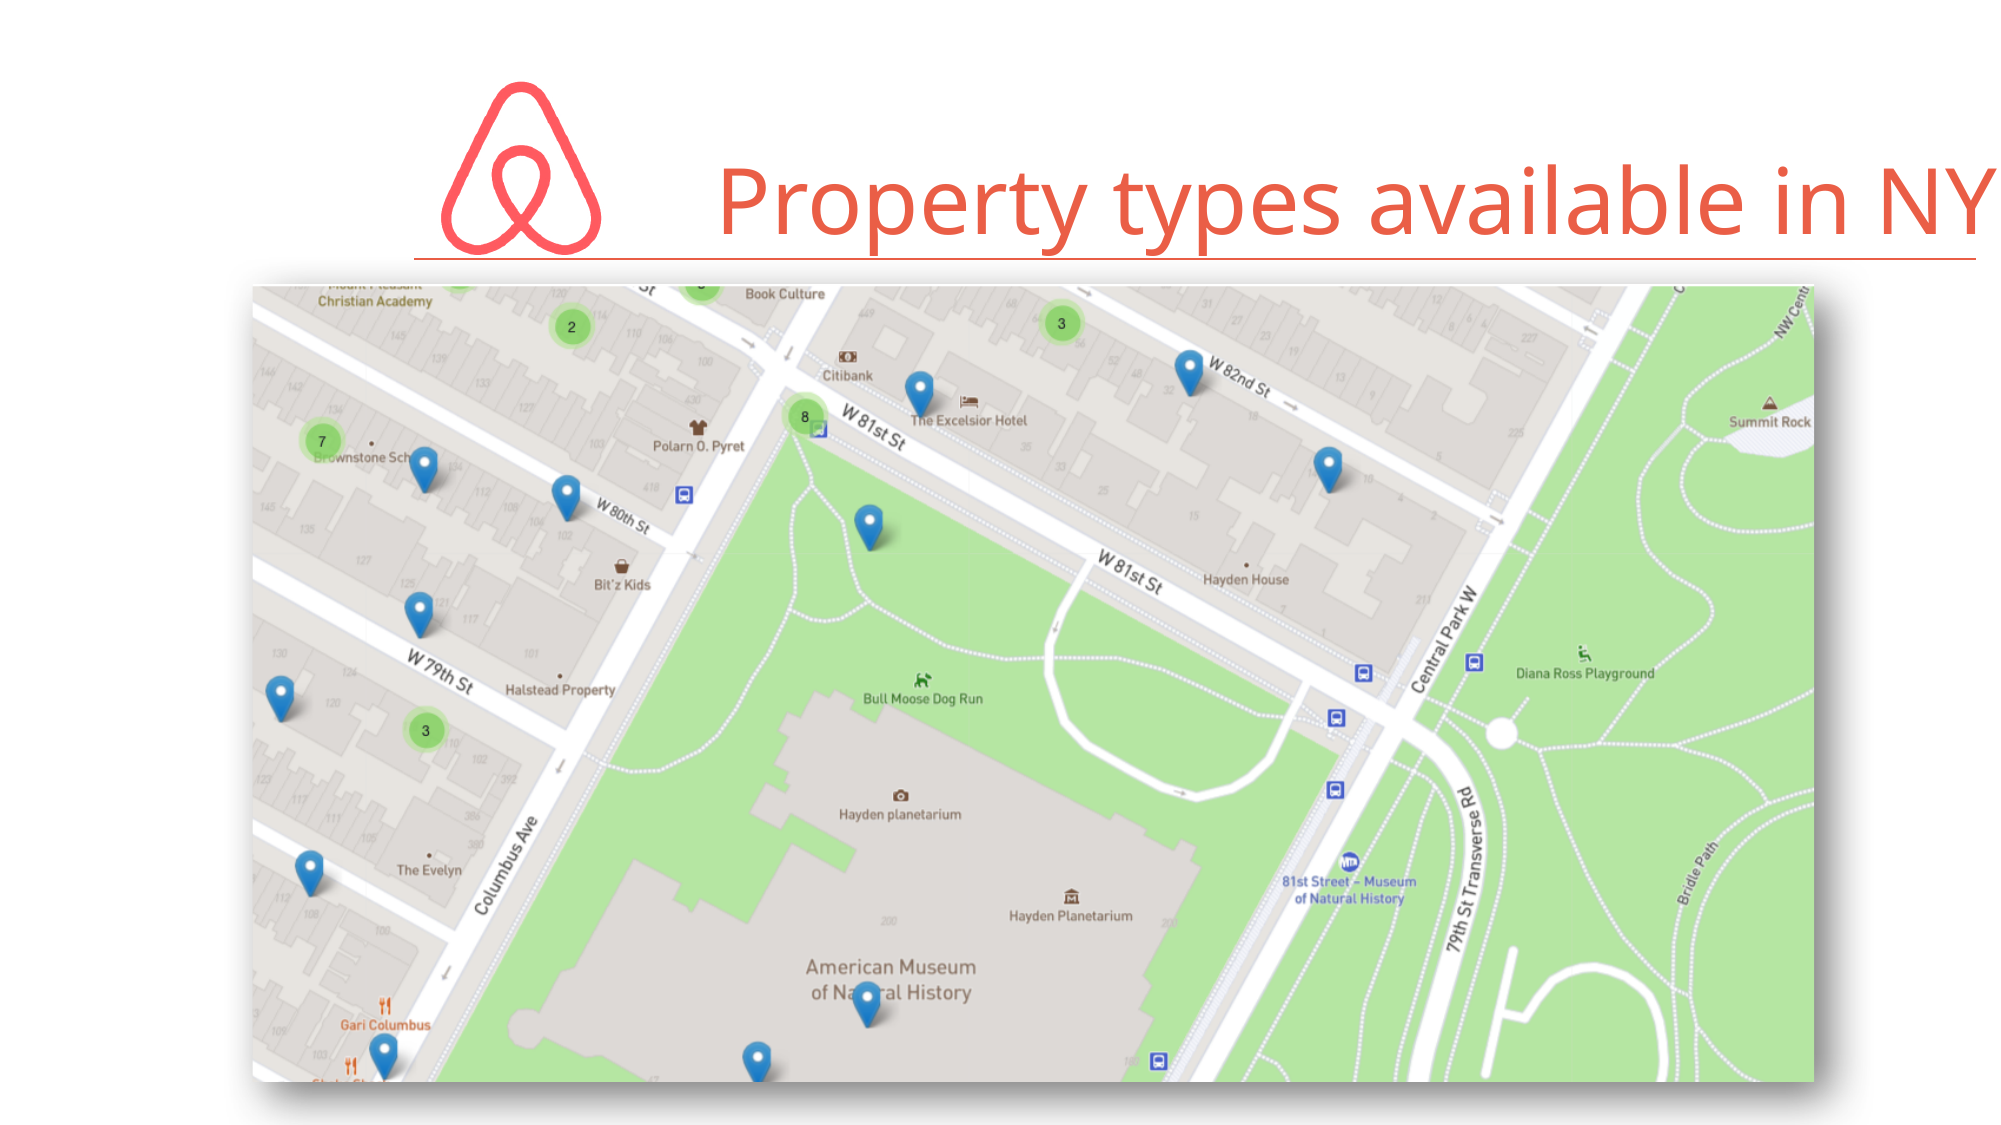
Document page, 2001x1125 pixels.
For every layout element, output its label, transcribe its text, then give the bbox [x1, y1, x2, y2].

picture [252, 0, 1815, 1082]
title Property types available in NYC [701, 96, 2000, 314]
